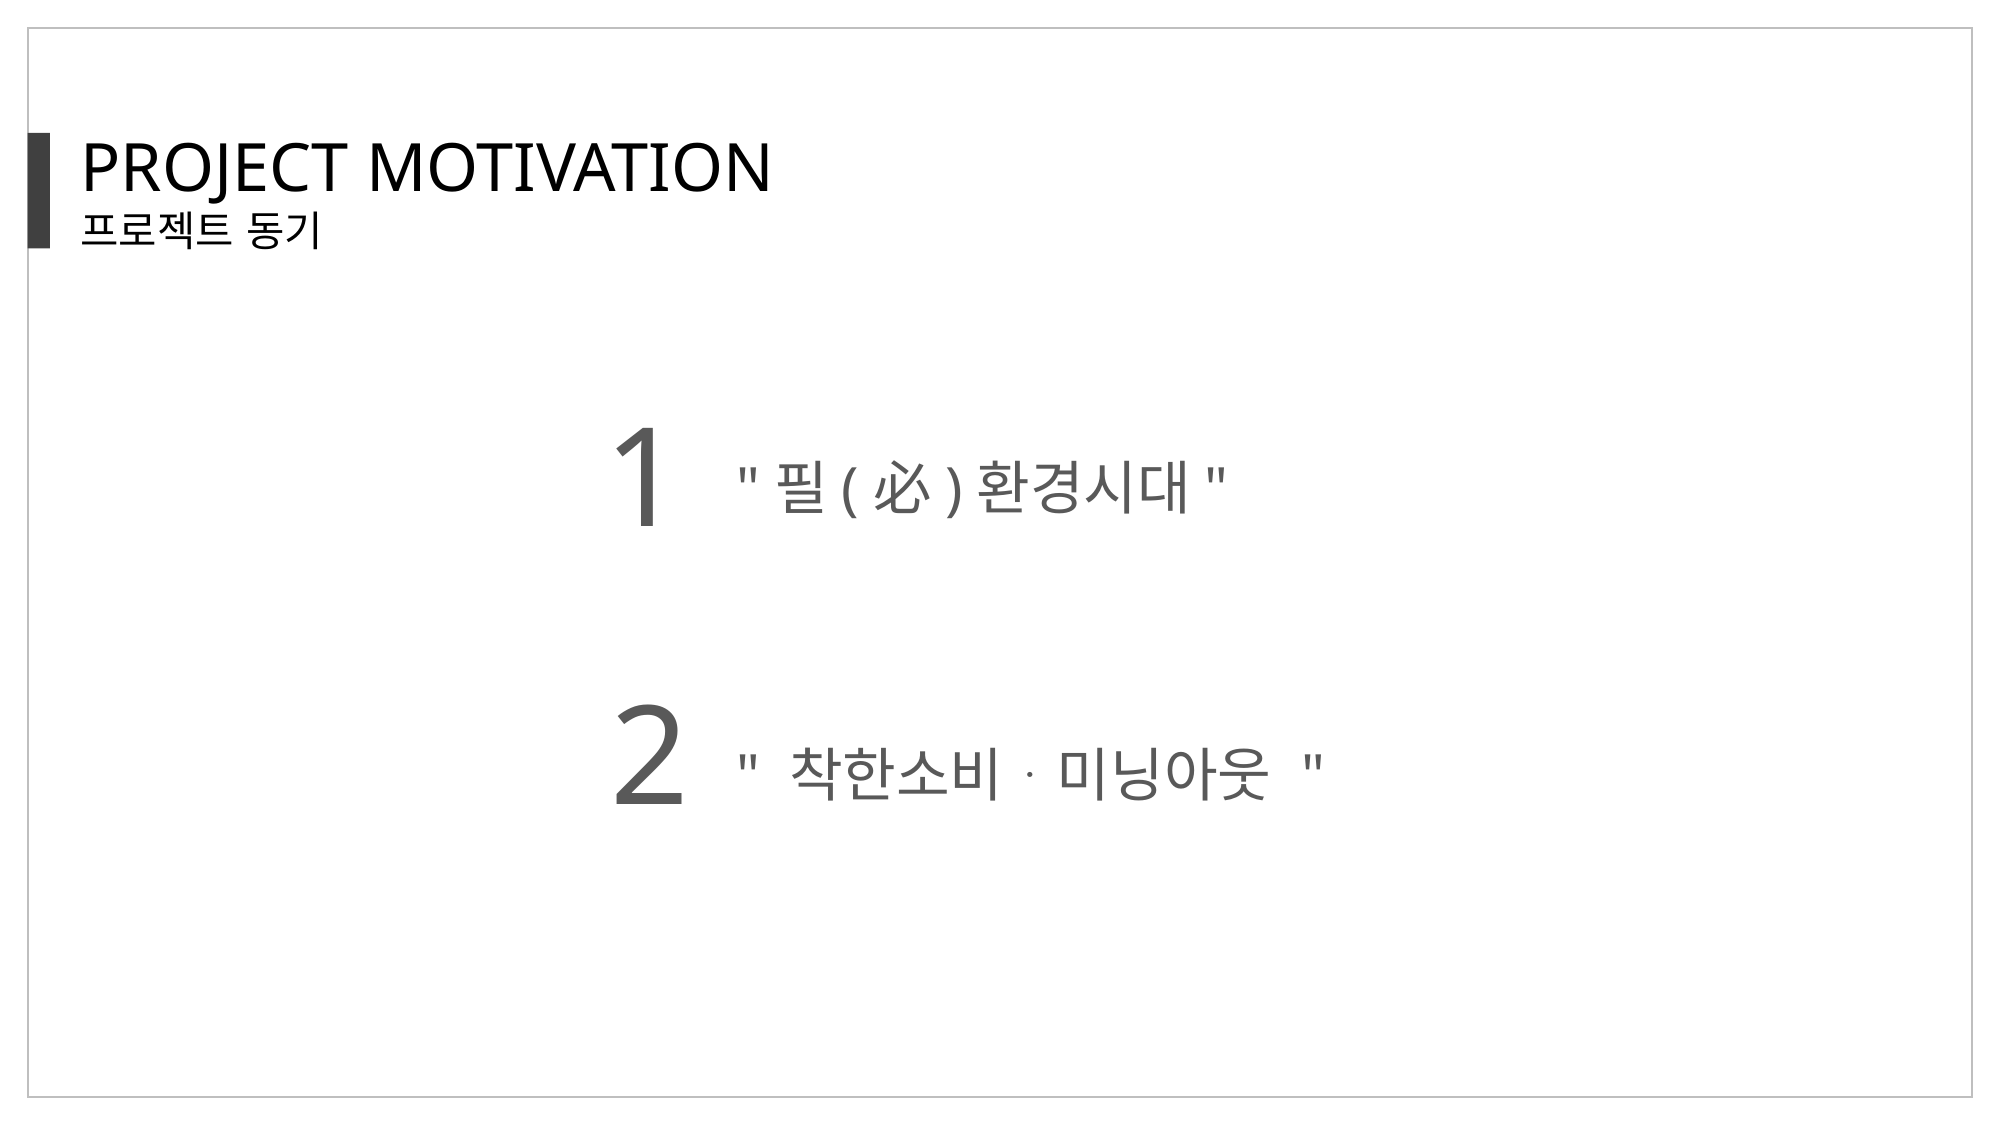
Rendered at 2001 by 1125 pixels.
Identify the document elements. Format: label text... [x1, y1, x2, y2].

text_box " 착한소비ᆞ미닝아웃 " [721, 710, 1623, 816]
text_box PROJECT MOTIVATION 프로젝트 동기 [65, 117, 863, 263]
text_box 2 [595, 660, 701, 840]
text_box "필(必)환경시대" [721, 422, 1623, 529]
text_box [27, 27, 1973, 1098]
text_box 1 [589, 381, 696, 562]
text_box [27, 132, 51, 249]
